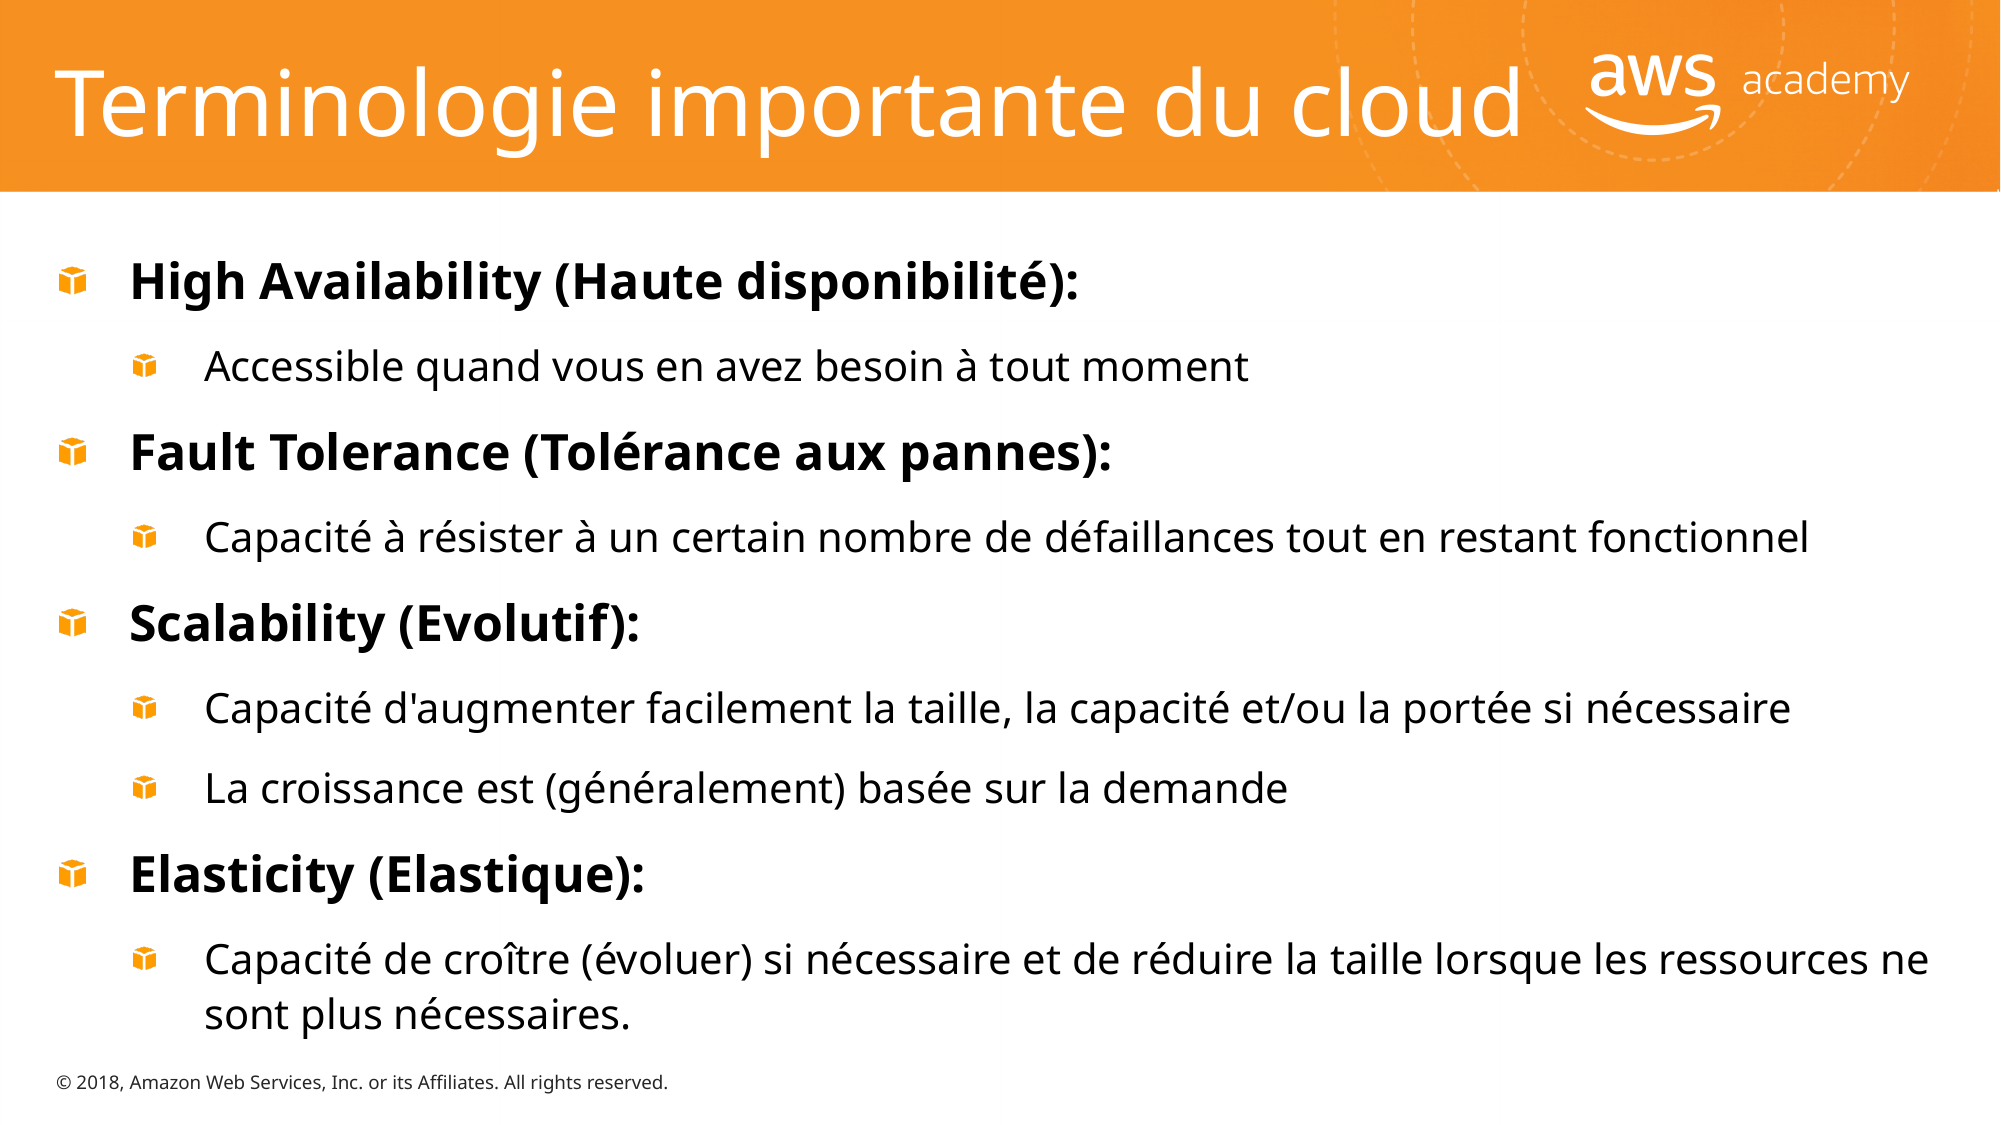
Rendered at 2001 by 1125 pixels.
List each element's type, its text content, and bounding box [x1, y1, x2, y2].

picture [0, 0, 1997, 1125]
list High Availability (Haute disponibilité): Accessible quand vous en avez besoin à tout moment Fault Tolerance (Tolérance aux pannes): Capacité à résister à un certain nombre de défaillances tout en restant fonctionnel Scalability (Evolutif): Capacité d'augmenter facilement la taille, la capacité et/ou la portée si nécessaire La croissance est (généralement) basée sur la demande Elasticity (Elastique): Capacité de croître (évoluer) si nécessaire et de réduire la taille lorsque les ressources ne sont plus nécessaires. [39, 236, 1954, 1043]
title Terminologie importante du cloud [39, 43, 1569, 172]
